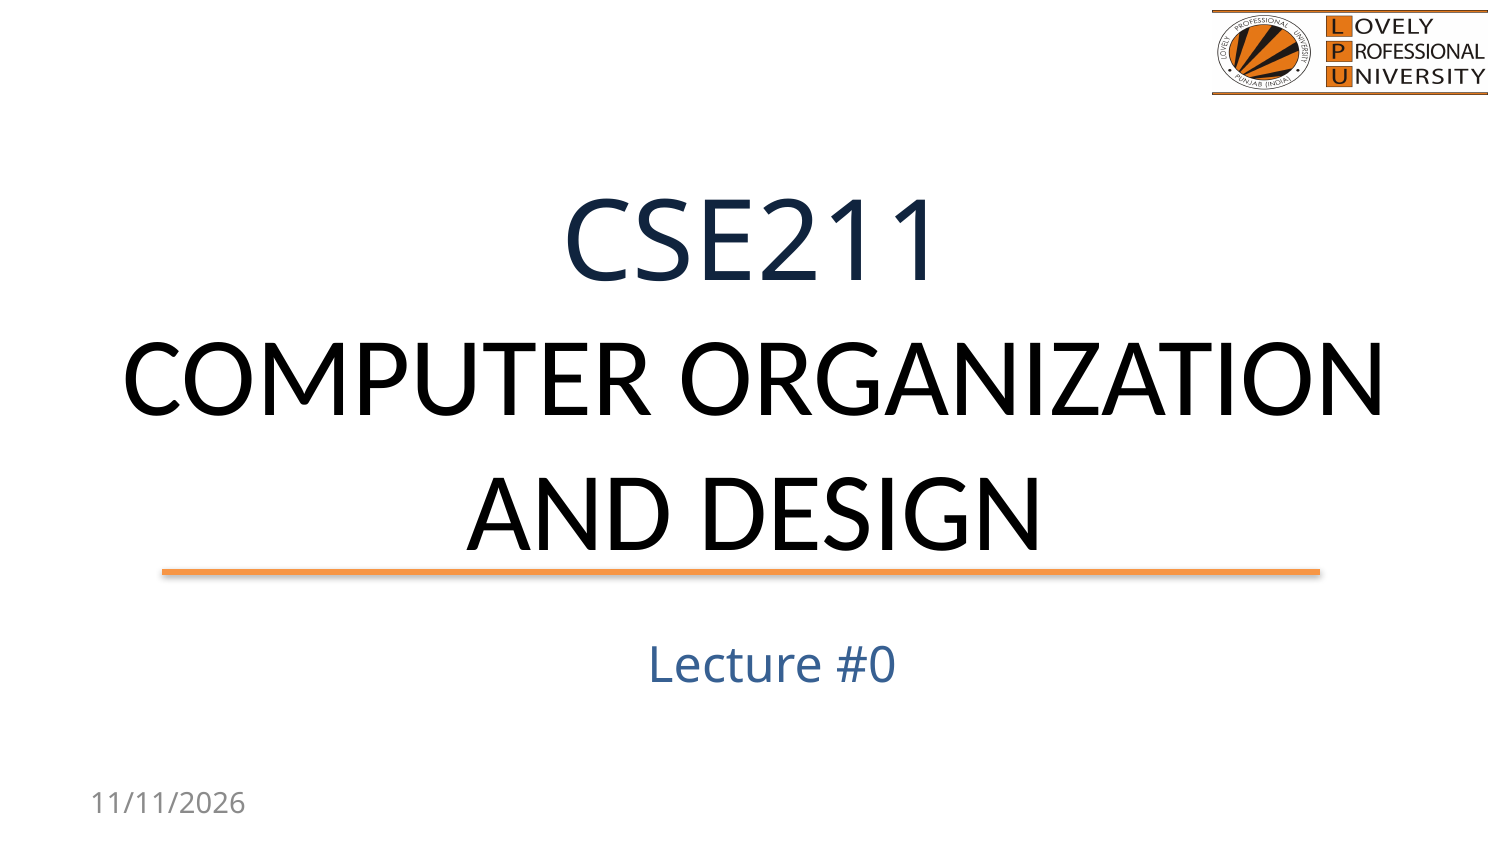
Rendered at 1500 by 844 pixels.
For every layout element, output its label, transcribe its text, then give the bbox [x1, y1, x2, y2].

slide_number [75, 782, 916, 827]
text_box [1212, 10, 1488, 95]
title CSE211 COMPUTER ORGANIZATION AND DESIGN [29, 288, 1483, 453]
text_box Lecture #0 [632, 625, 912, 701]
